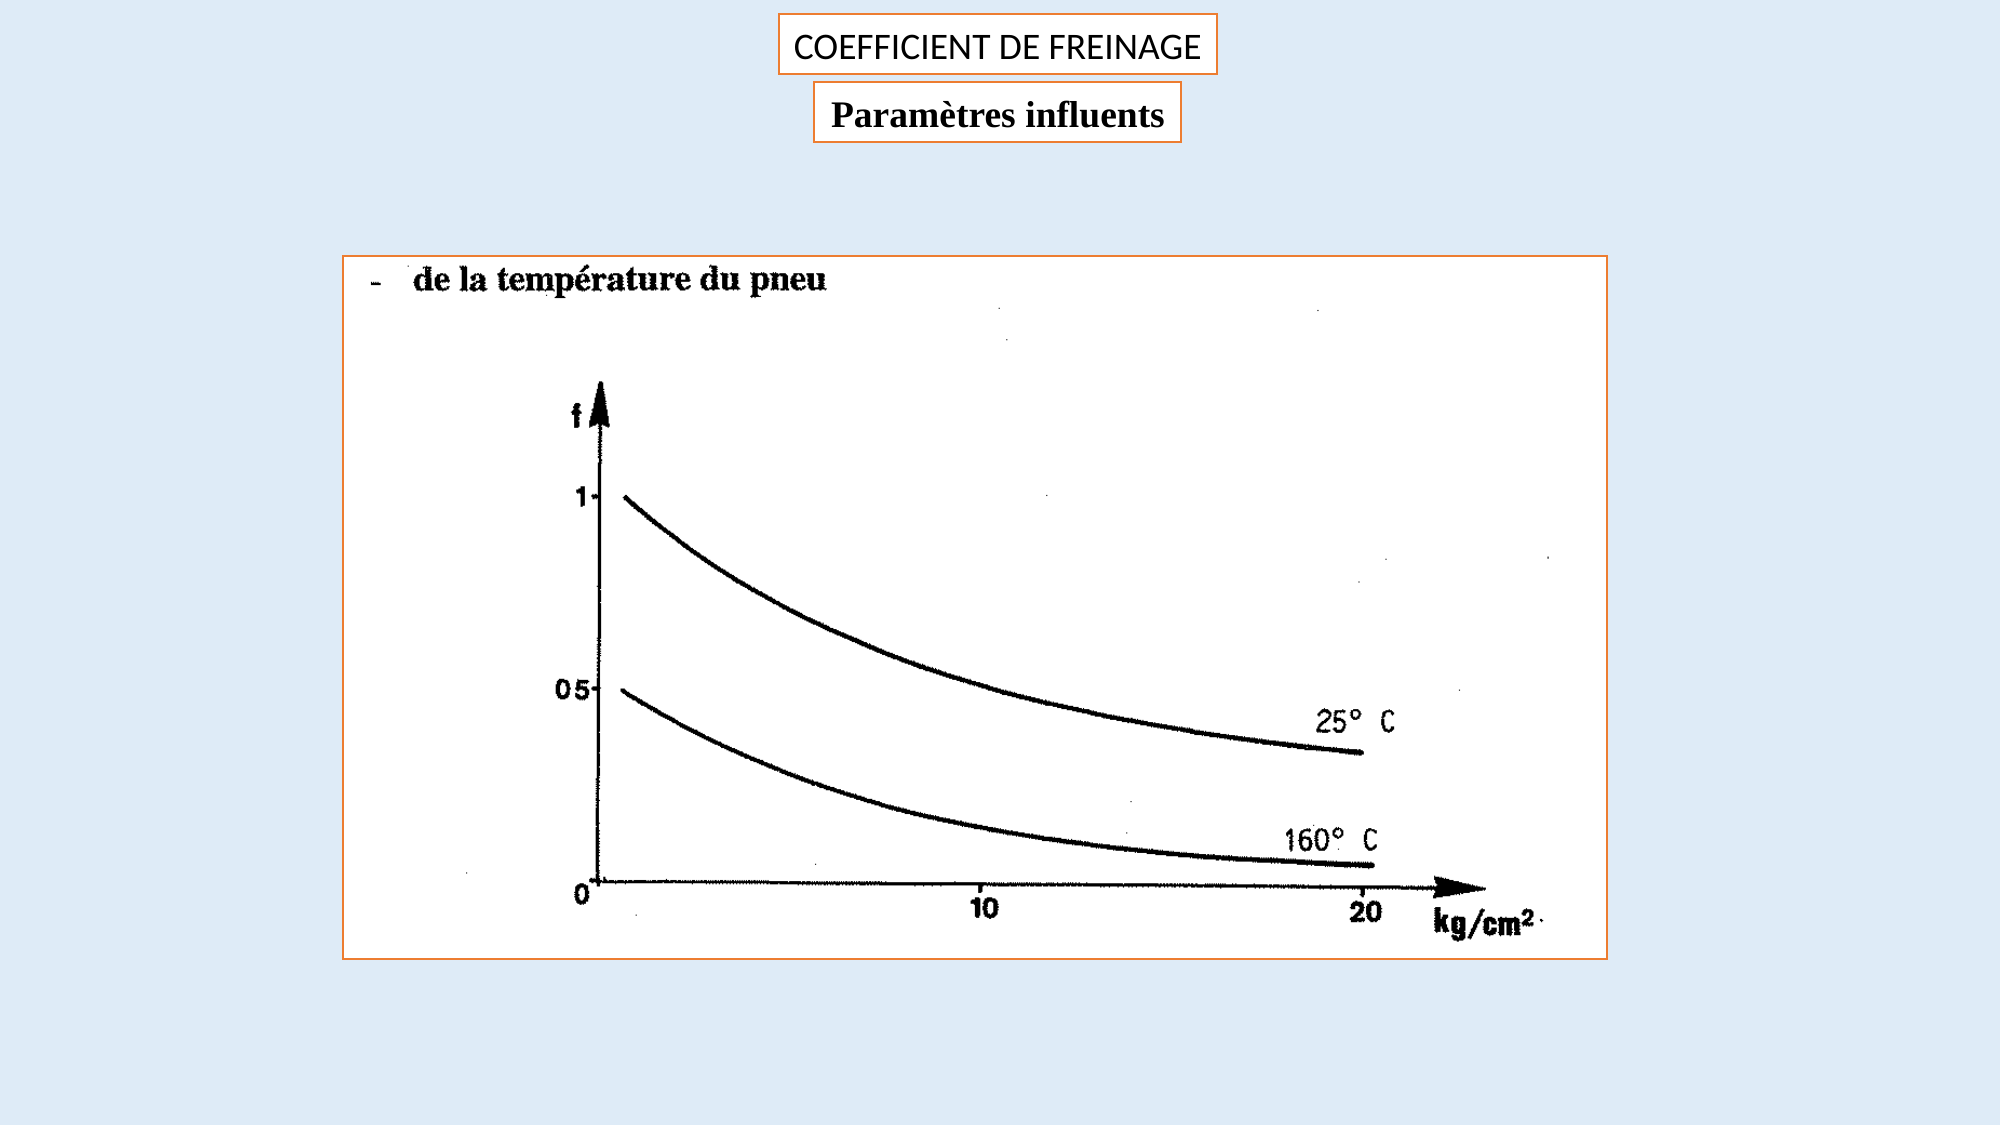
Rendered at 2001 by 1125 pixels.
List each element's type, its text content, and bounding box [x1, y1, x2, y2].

text_box Paramètres influents [813, 81, 1182, 143]
picture [343, 257, 1606, 958]
text_box COEFFICIENT DE FREINAGE [778, 13, 1218, 75]
